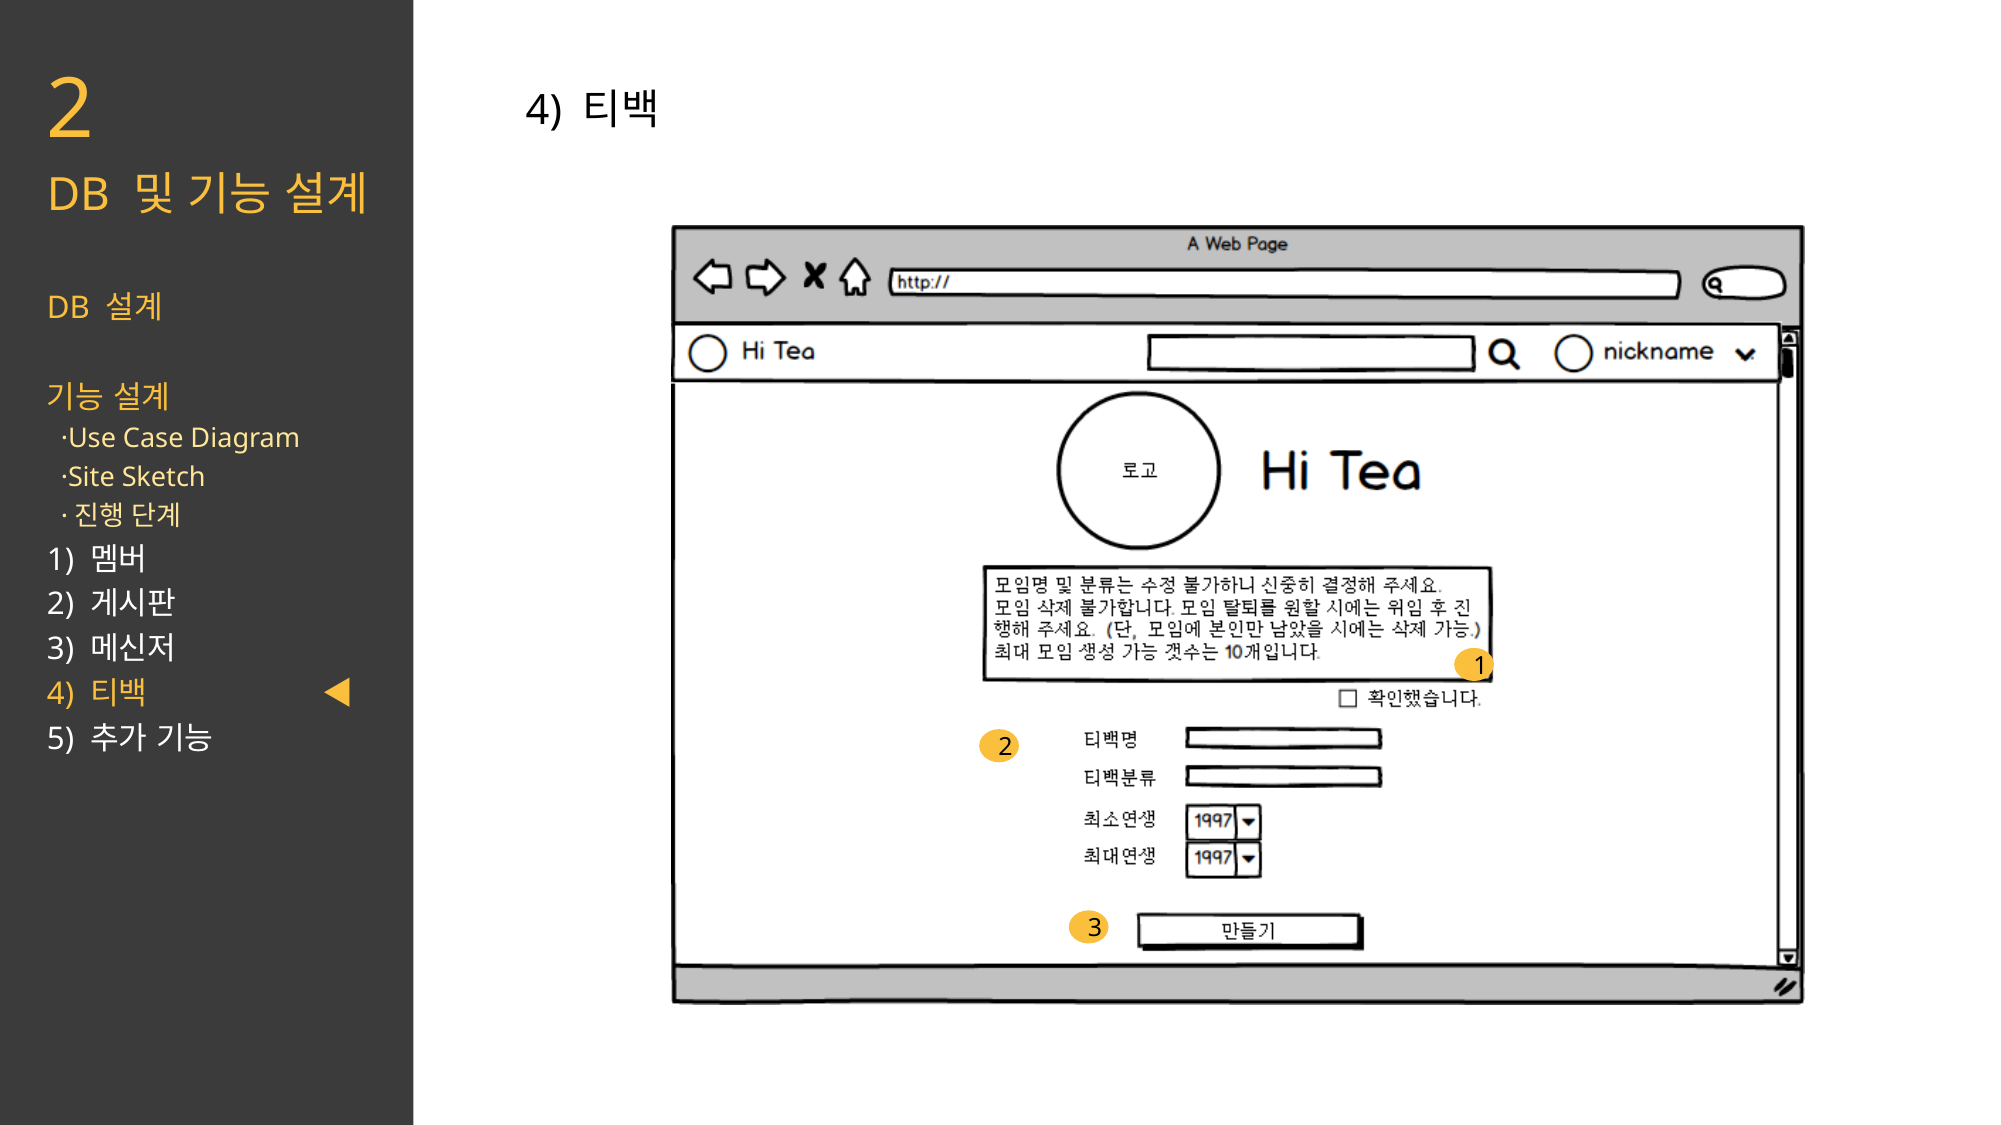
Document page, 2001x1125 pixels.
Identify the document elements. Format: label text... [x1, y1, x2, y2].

picture [671, 225, 1805, 1005]
text_box 4) 티백 [510, 50, 1673, 141]
text_box 2 DB 및 기능 설계 DB 설계 기능 설계 ·Use Case Diagram ·Site Sketch ·진행 단계 1) 멤버 2) 게시판 3) 메신저 4) 티백 ◀ 5) 추가 기능 [32, 26, 384, 763]
text_box [0, 0, 414, 1125]
